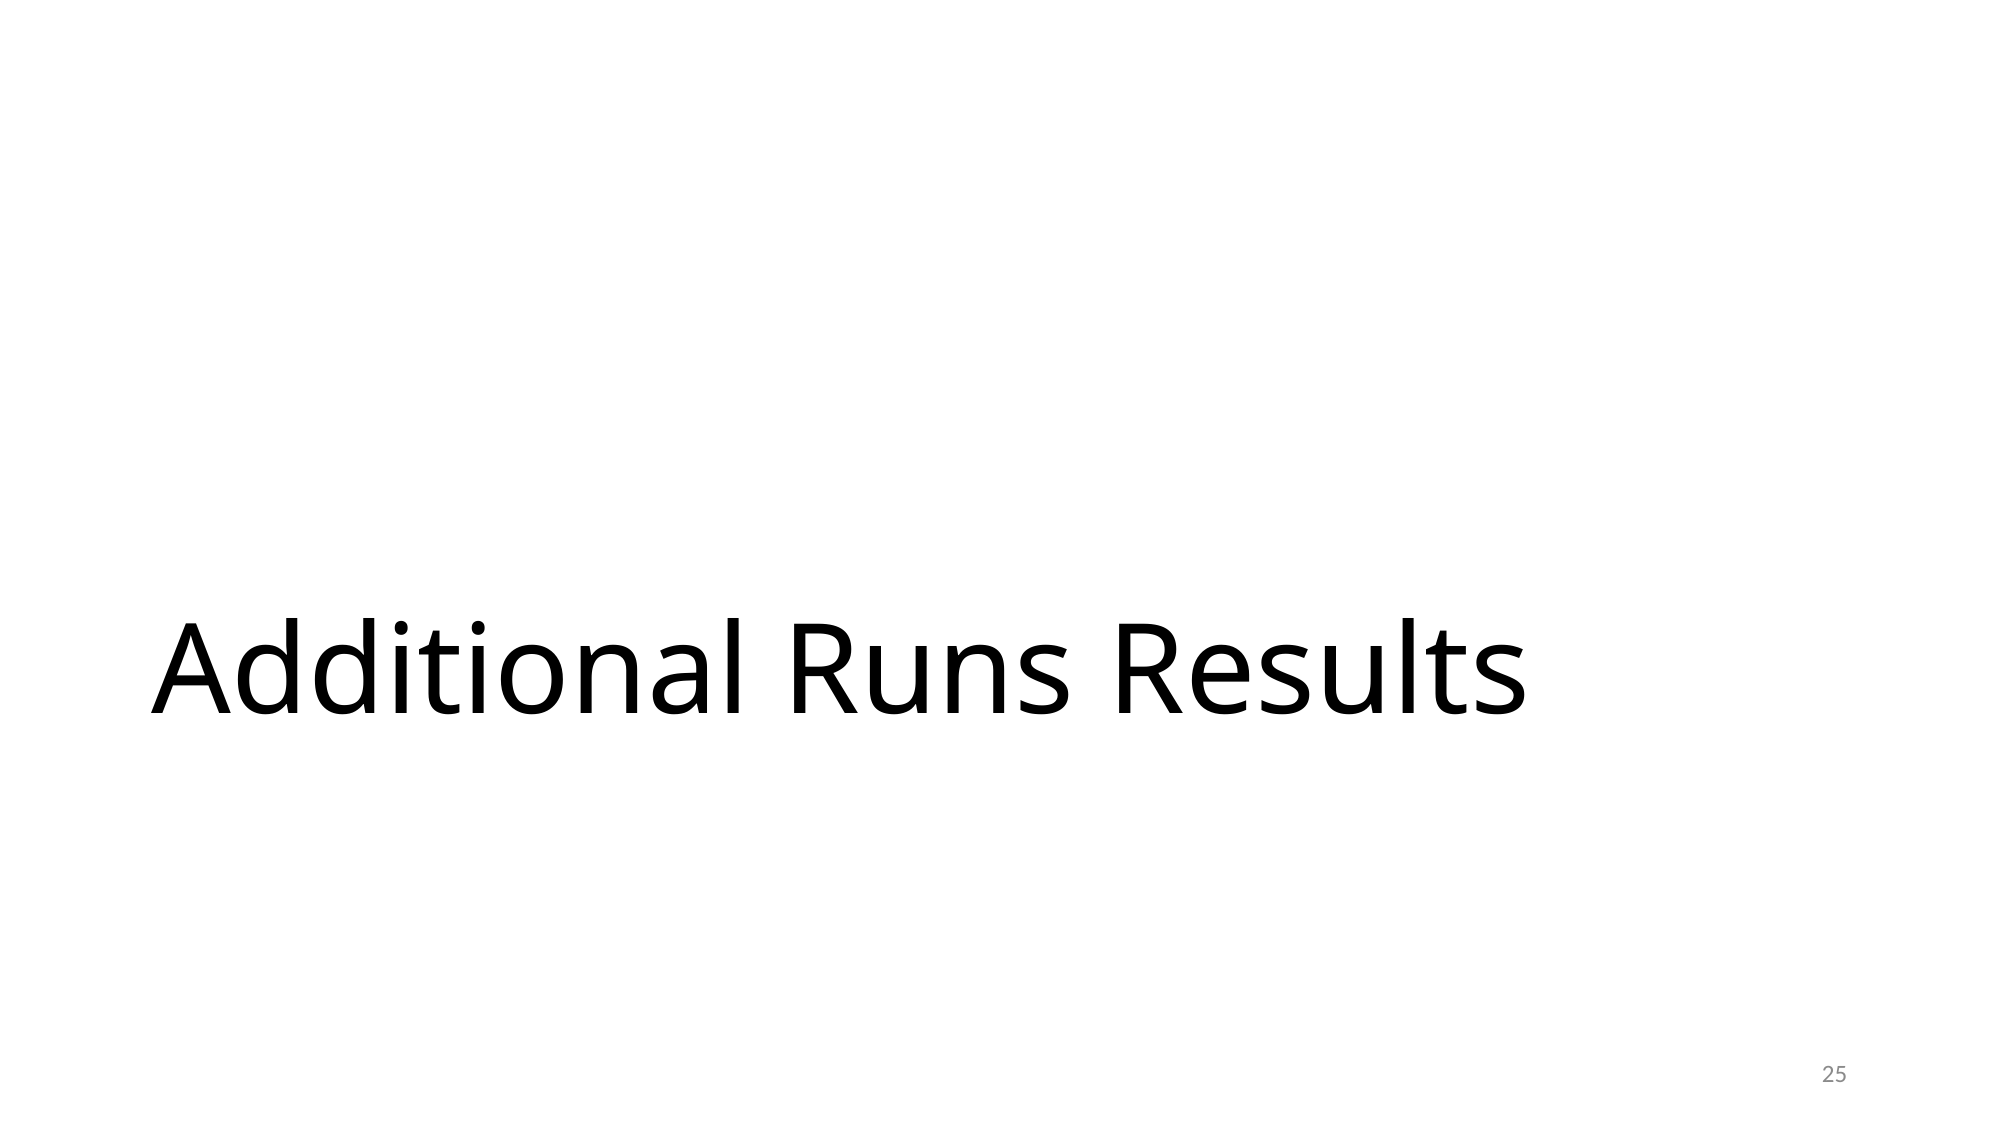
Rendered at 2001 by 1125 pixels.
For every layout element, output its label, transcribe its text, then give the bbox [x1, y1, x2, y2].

title Additional Runs Results [136, 280, 1862, 749]
slide_number 25 [1412, 1042, 1863, 1103]
